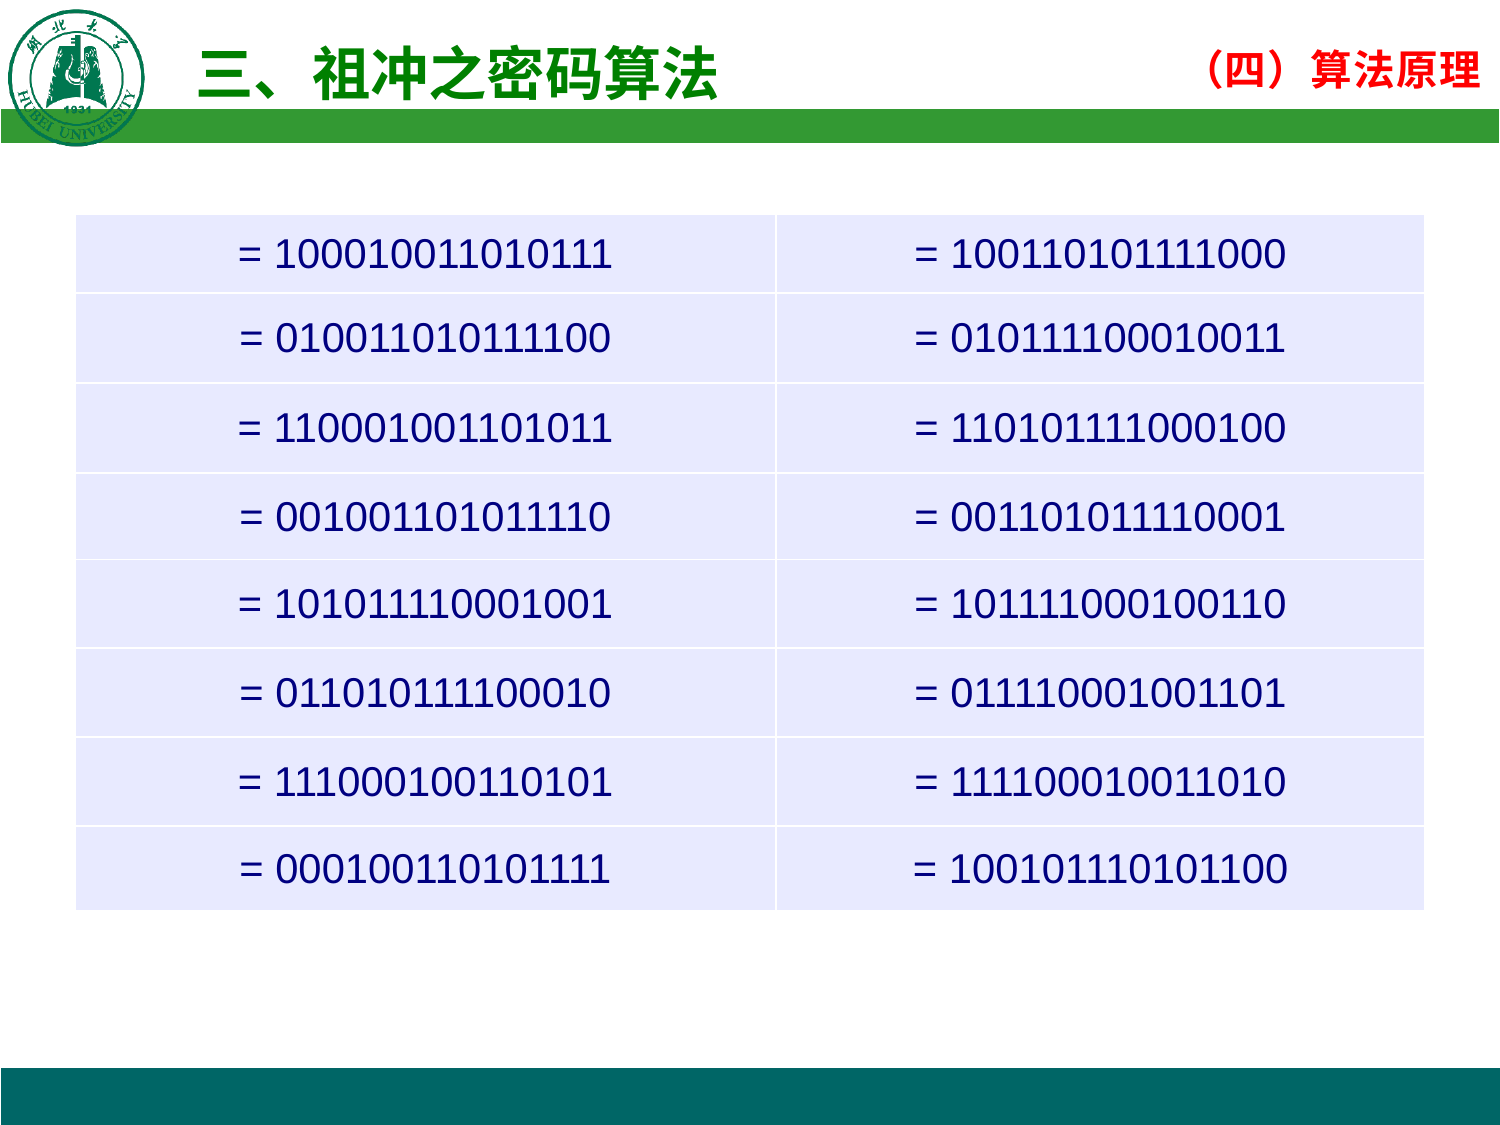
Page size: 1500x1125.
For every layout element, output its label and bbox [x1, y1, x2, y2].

picture [0, 0, 167, 175]
picture [0, 1067, 1500, 1125]
